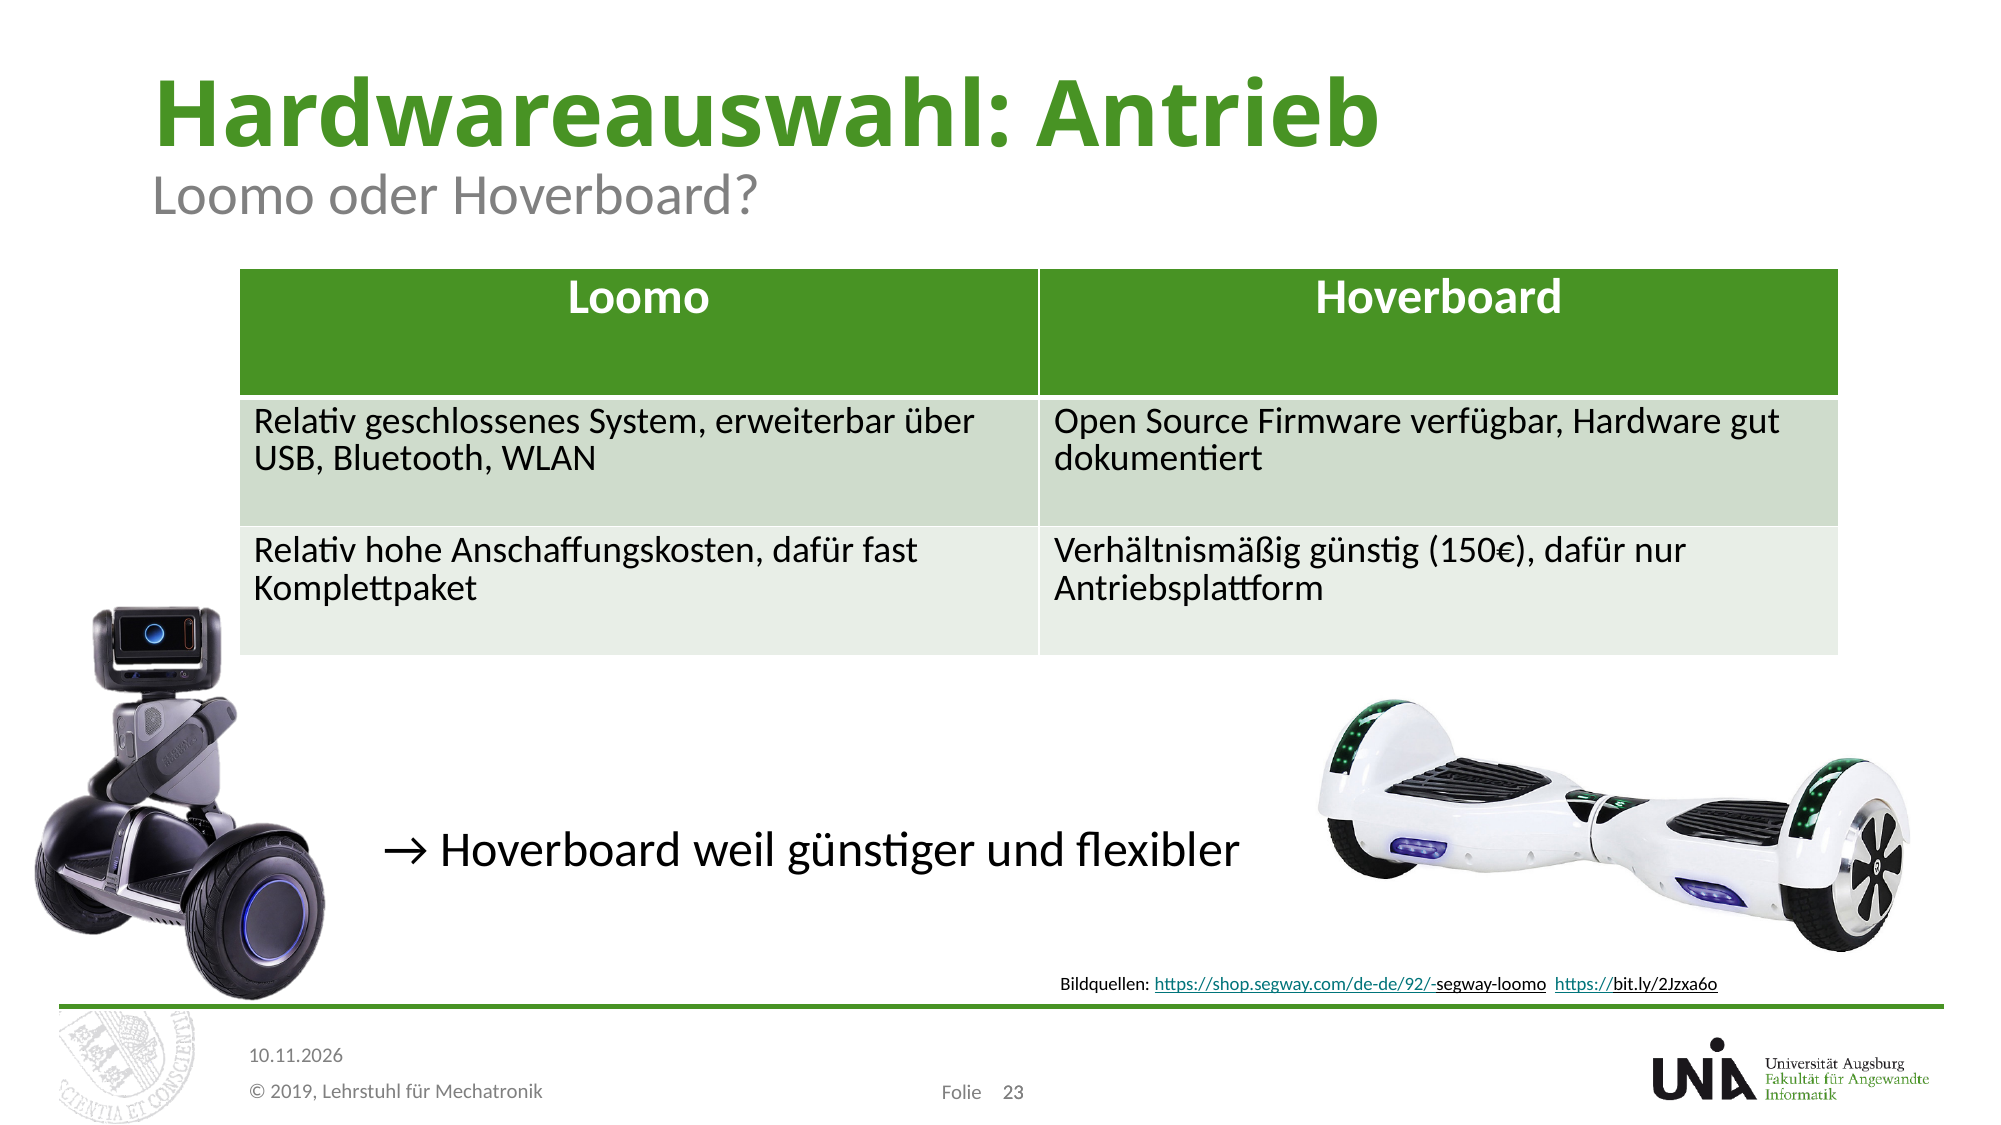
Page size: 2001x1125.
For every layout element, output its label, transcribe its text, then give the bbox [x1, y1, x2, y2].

title Hardwareauswahl: Antrieb [137, 59, 1863, 155]
table_cell Relativ hohe Anschaffungskosten, dafür fast Komplettpaket [240, 527, 1038, 655]
picture [1650, 1032, 1931, 1104]
text_box Bildquellen: https://shop.segway.com/de-de/92/-segway-loomo https://bit.ly/2Jzxa6o [1045, 964, 1737, 1002]
table_header Loomo [240, 269, 1038, 395]
table_cell Open Source Firmware verfügbar, Hardware gut dokumentiert [1040, 400, 1838, 526]
picture [1315, 670, 1911, 971]
table_header Hoverboard [1040, 269, 1838, 395]
list Loomo oder Hoverboard? [137, 156, 1863, 267]
slide_number 23 [958, 1070, 1039, 1112]
table_cell Relativ geschlossenes System, erweiterbar über USB, Bluetooth, WLAN [240, 400, 1038, 526]
picture [0, 581, 354, 1124]
text_box → Hoverboard weil günstiger und flexibler [369, 808, 1256, 884]
table_cell Verhältnismäßig günstig (150€), dafür nur Antriebsplattform [1040, 527, 1838, 655]
